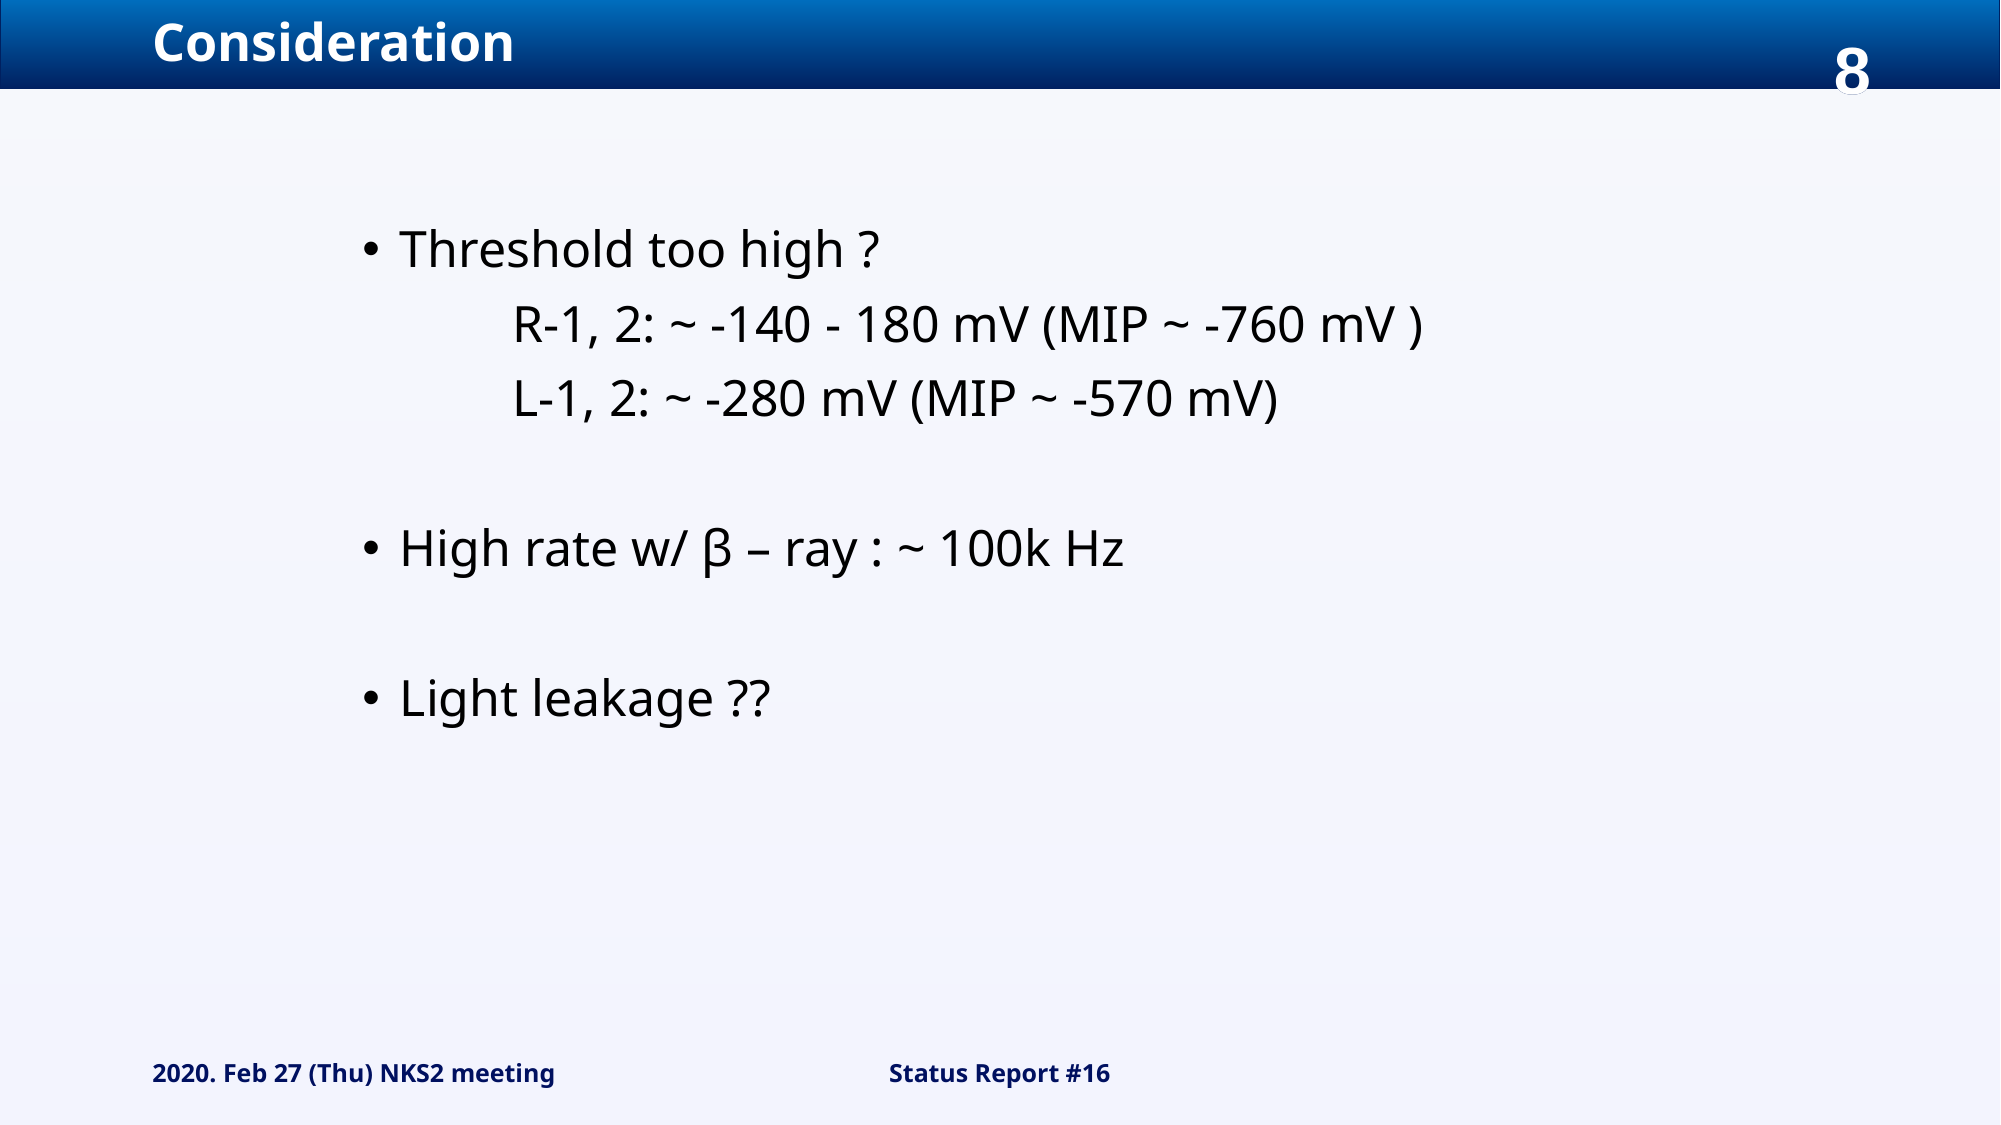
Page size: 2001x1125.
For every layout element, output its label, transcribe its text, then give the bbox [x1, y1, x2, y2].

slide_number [137, 1042, 588, 1103]
footer Status Report #16 [662, 1042, 1338, 1103]
title Consideration [137, 0, 1863, 89]
list Threshold too high ? R-1, 2: ~ -140 - 180 mV (MIP ~ -760 mV ) L-1, 2: ~ -280 mV (MIP ~ -570 mV) High rate w/ β – ray : ~ 100k Hz Light leakage ?? [347, 216, 1674, 1032]
